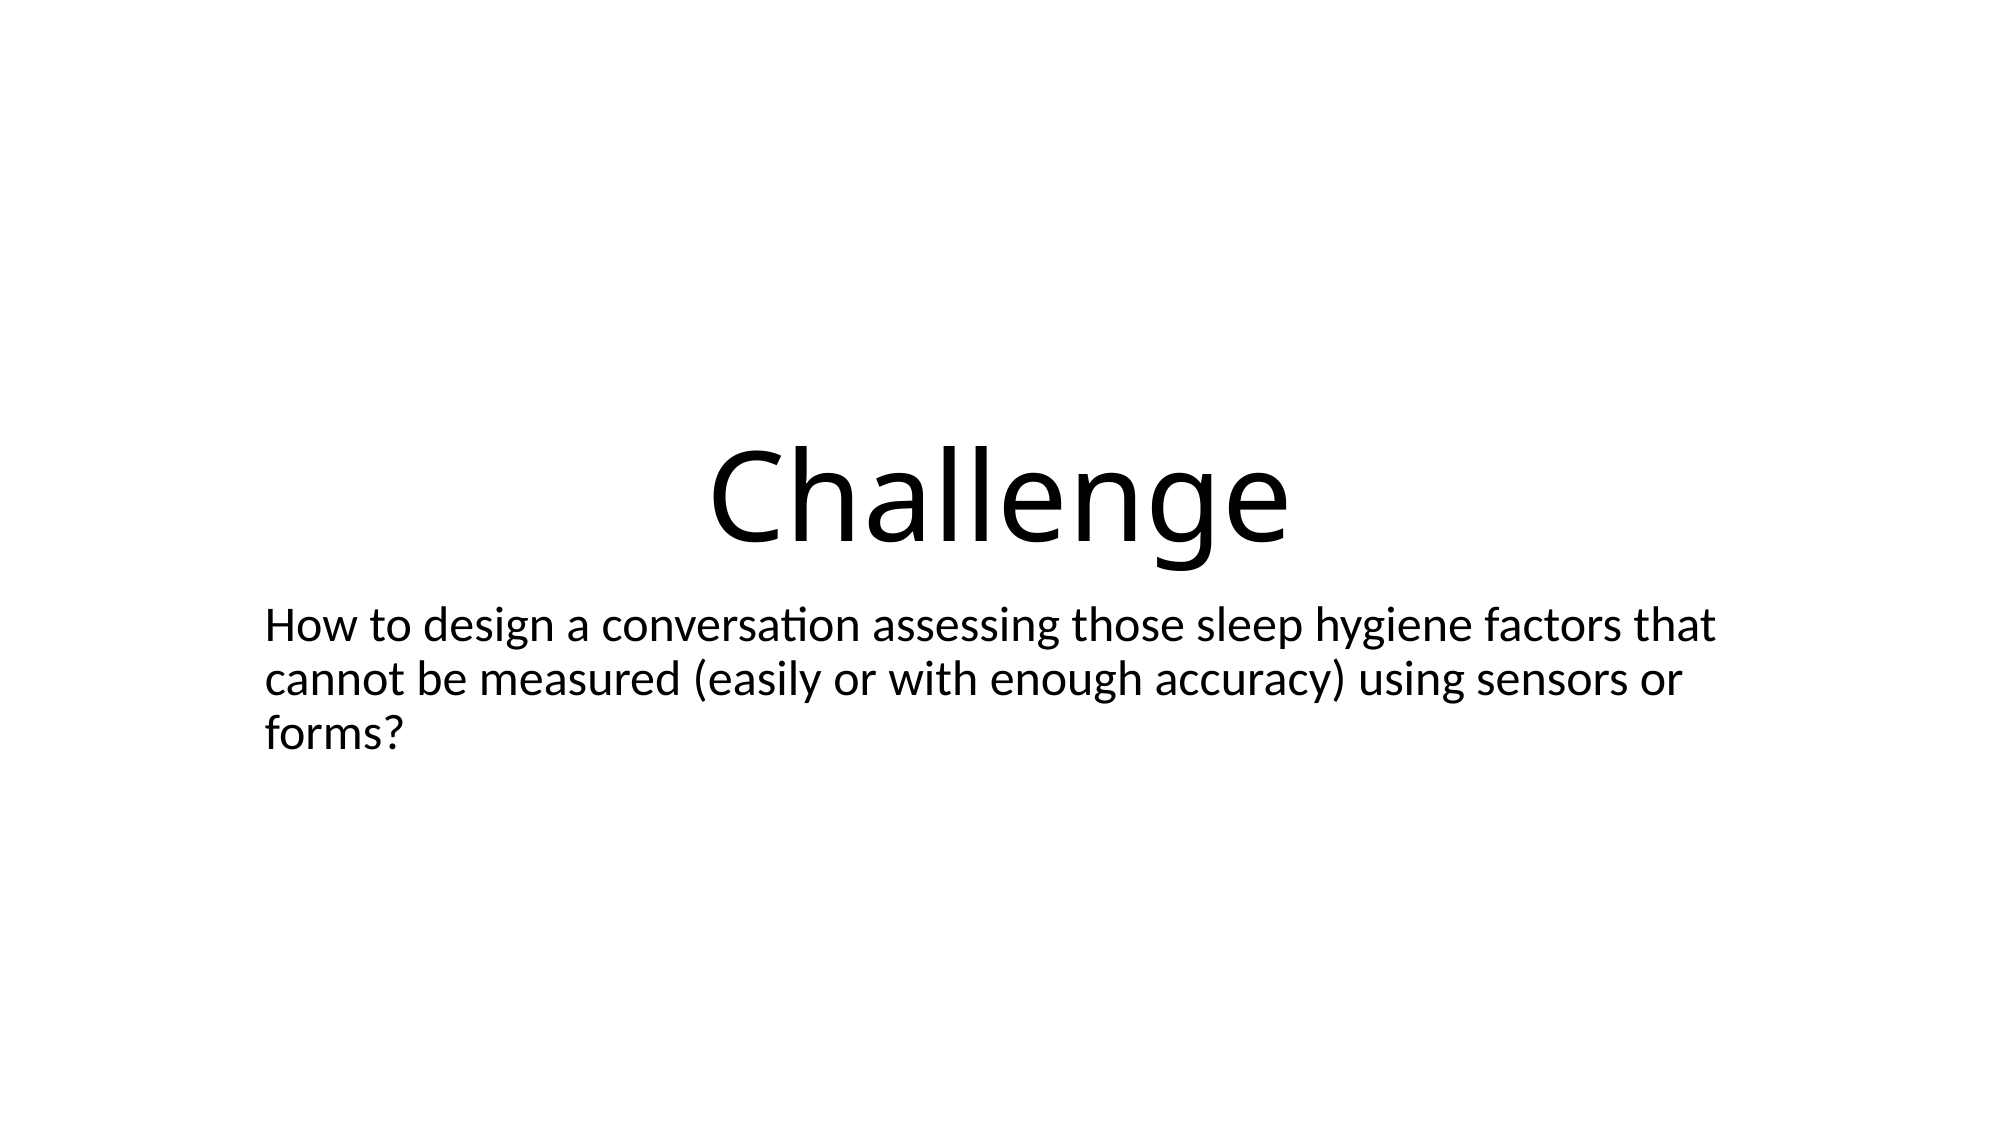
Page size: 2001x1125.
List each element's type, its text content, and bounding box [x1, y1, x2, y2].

title Challenge [249, 184, 1750, 576]
subtitle How to design a conversation assessing those sleep hygiene factors that cannot be measured (easily or with enough accuracy) using sensors or forms? [249, 590, 1750, 863]
